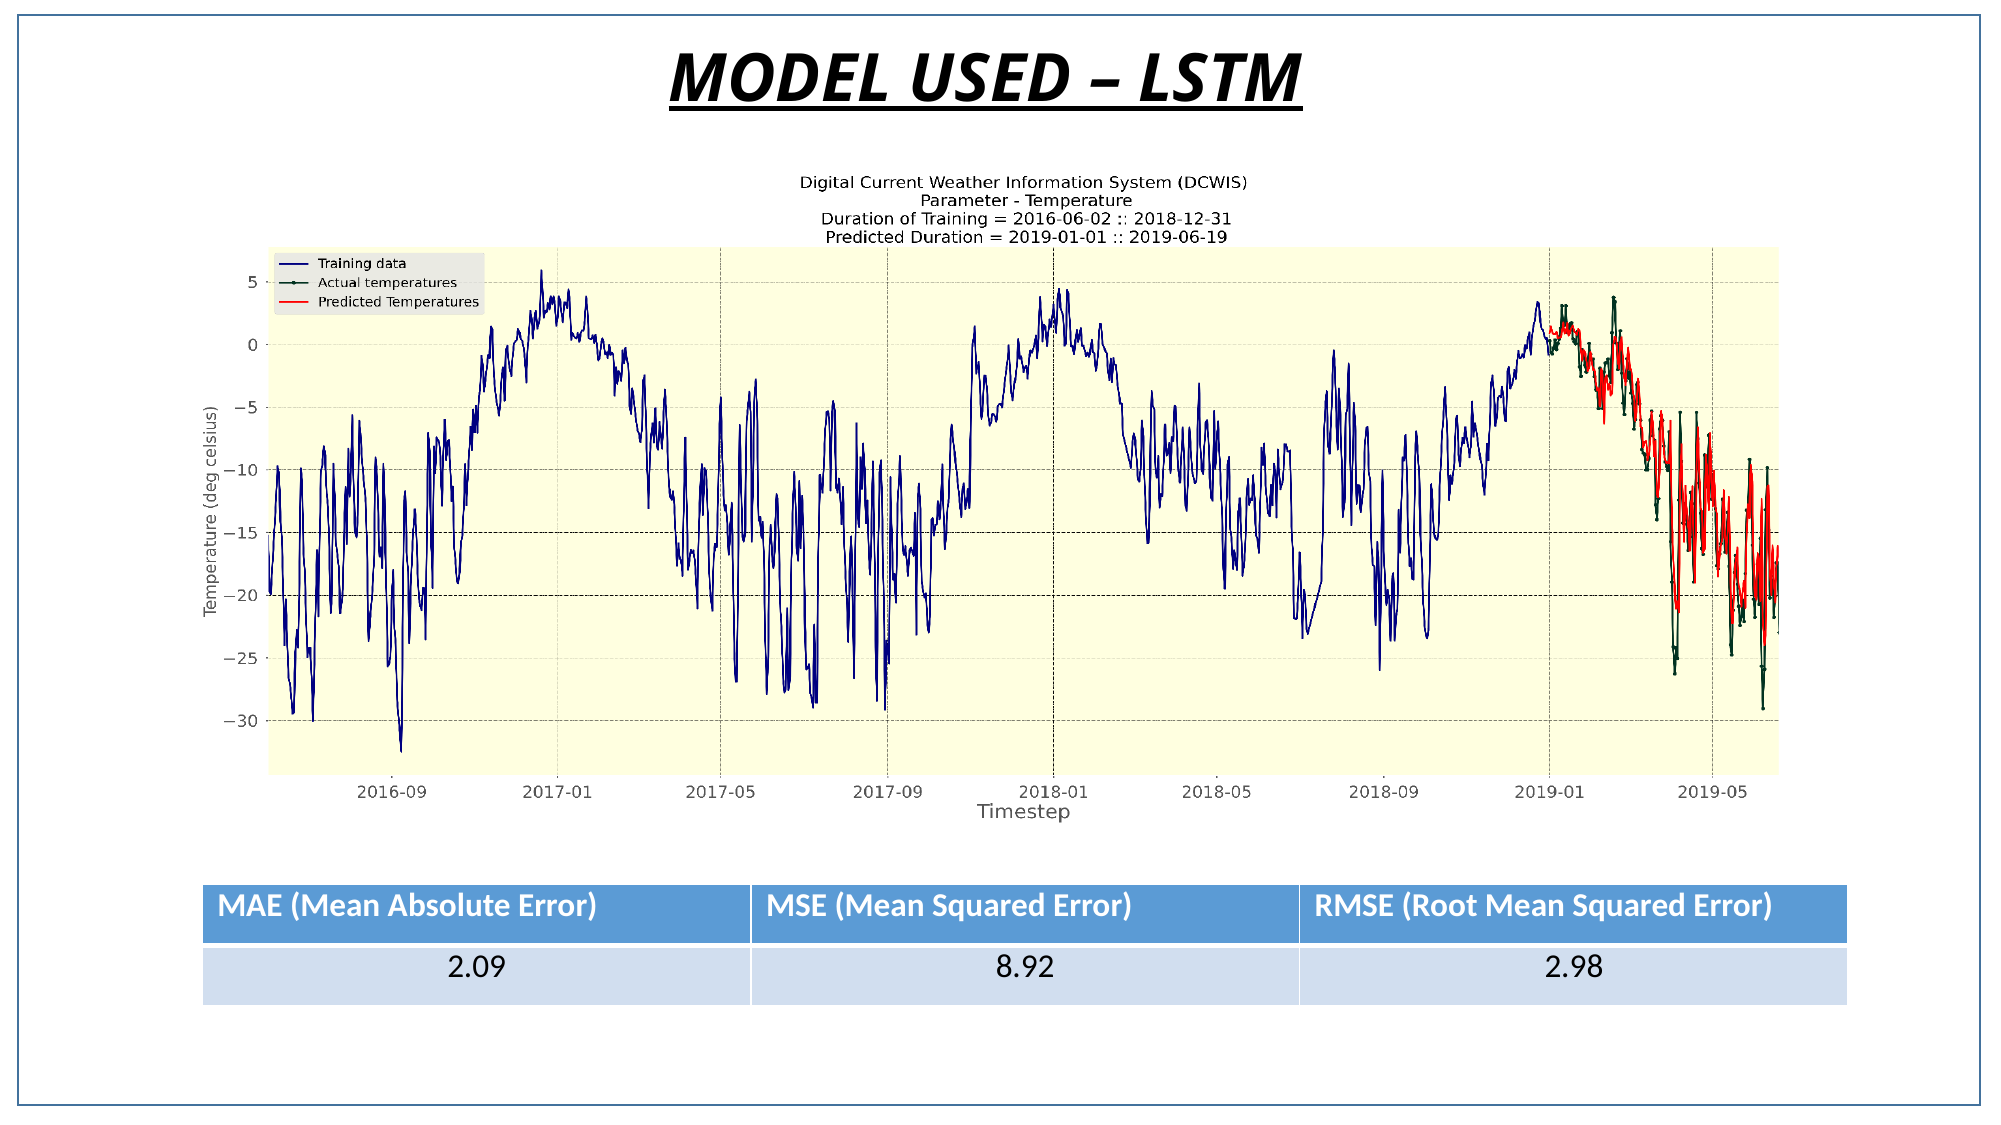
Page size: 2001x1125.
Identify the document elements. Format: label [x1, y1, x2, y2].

list [24, 162, 1974, 863]
text_box [17, 14, 1981, 1106]
